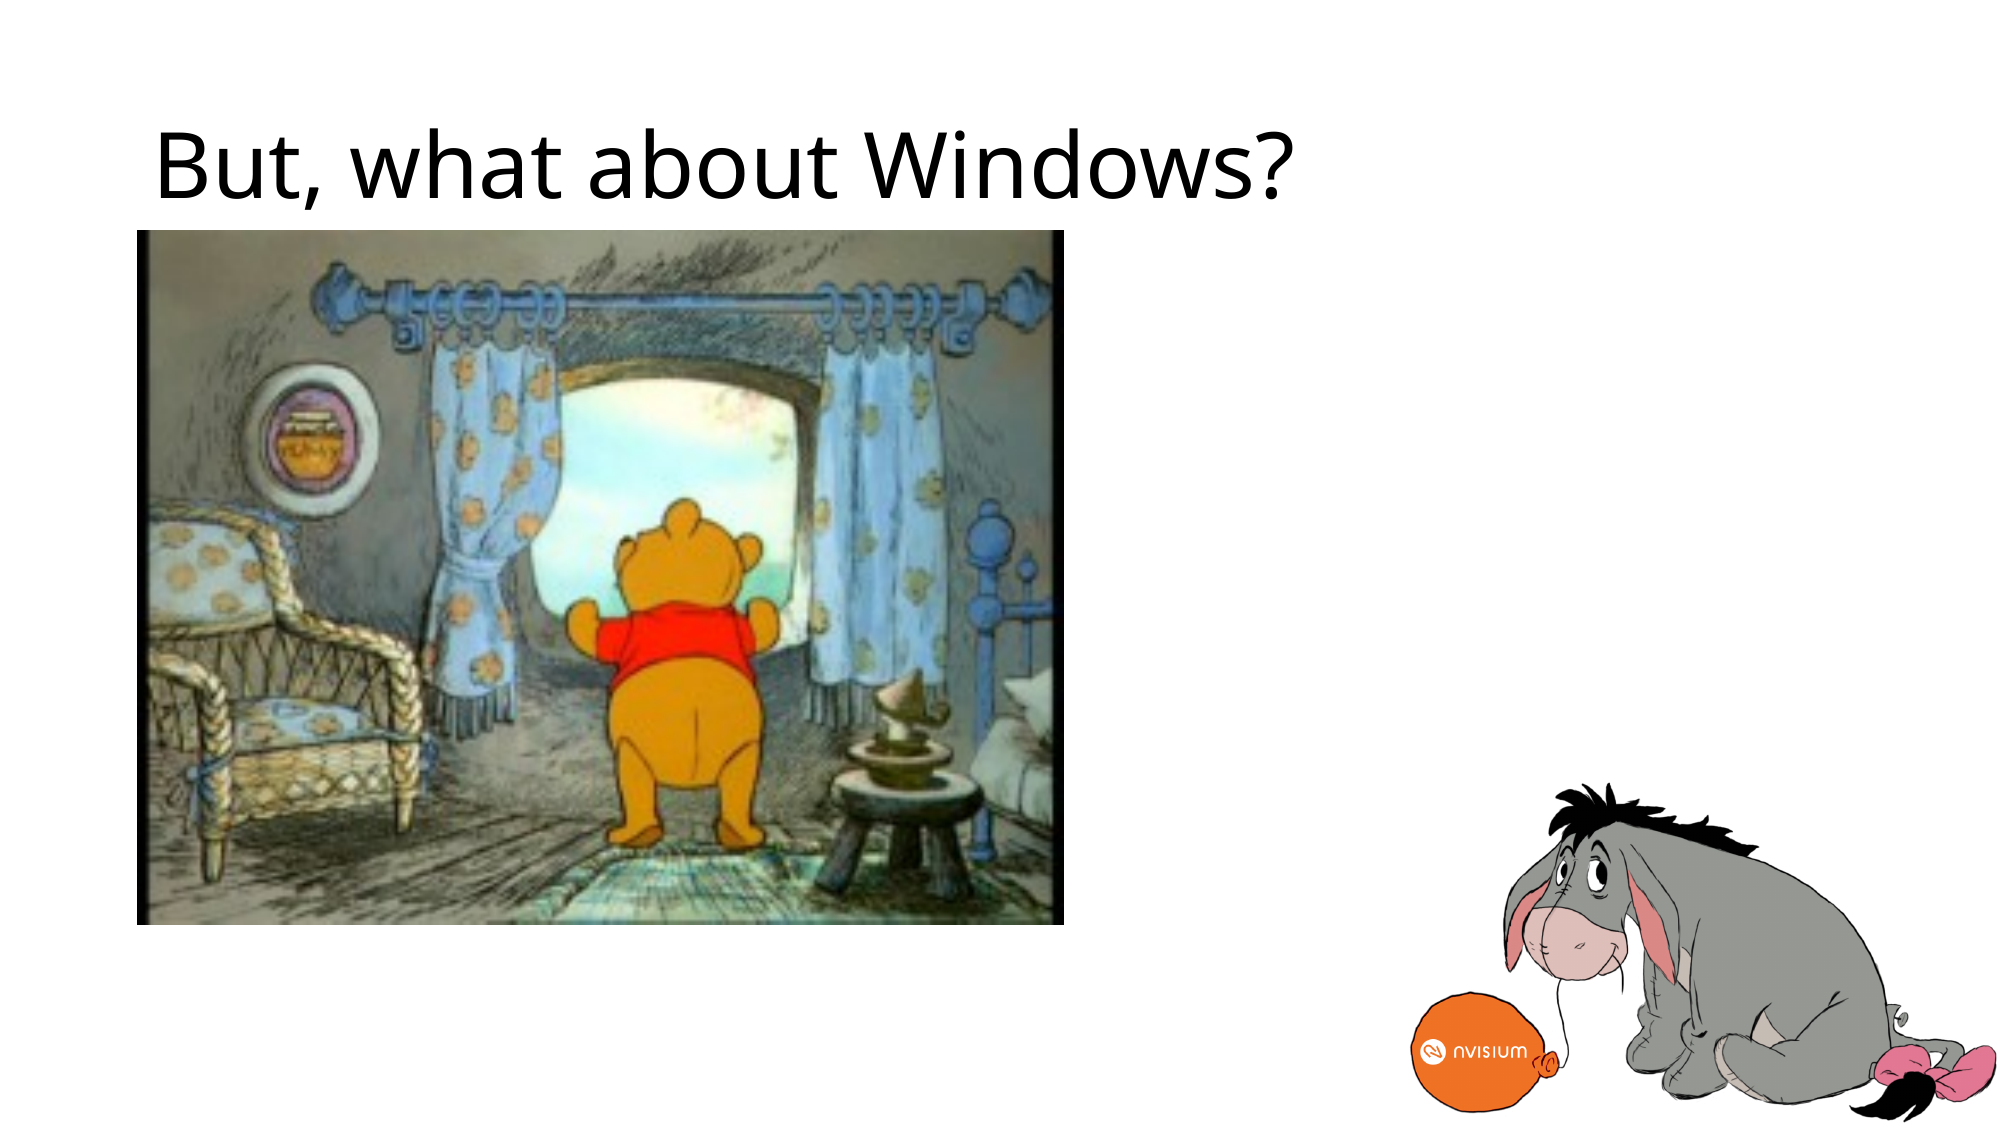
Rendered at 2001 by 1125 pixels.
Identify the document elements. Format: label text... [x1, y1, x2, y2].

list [137, 230, 1064, 926]
title But, what about Windows? [137, 59, 1863, 278]
picture [1382, 740, 2001, 1125]
